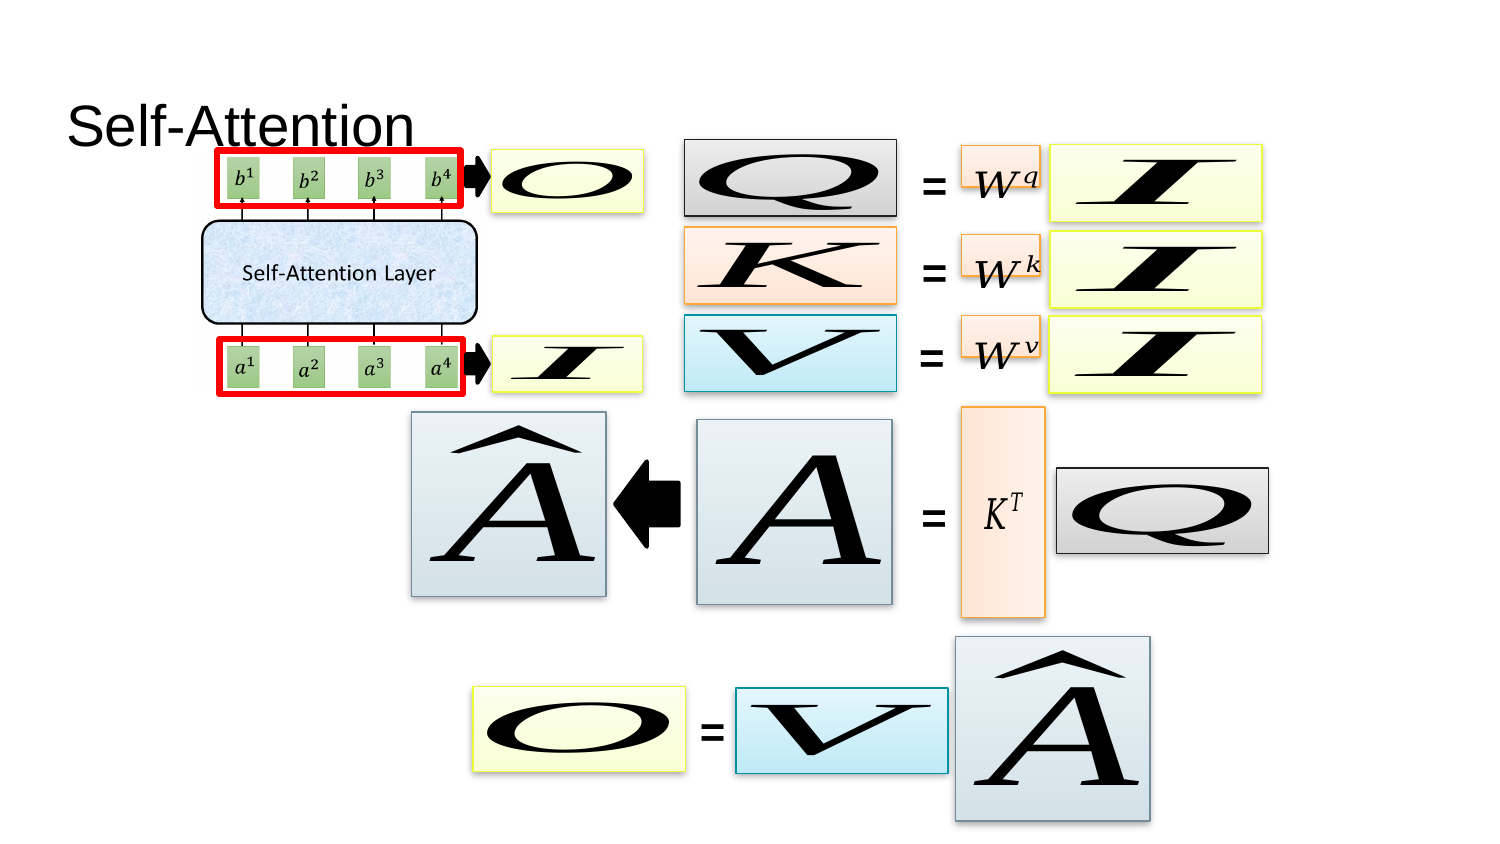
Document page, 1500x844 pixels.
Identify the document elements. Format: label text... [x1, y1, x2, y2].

title Self-Attention [51, 72, 1449, 167]
text_box = [907, 237, 951, 305]
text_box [961, 234, 1041, 299]
picture [195, 153, 486, 392]
text_box = [904, 322, 948, 390]
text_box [961, 406, 1046, 618]
text_box [613, 459, 681, 549]
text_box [961, 145, 1041, 209]
text_box = [907, 167, 951, 218]
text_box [961, 315, 1041, 379]
text_box = [906, 482, 950, 550]
text_box = [690, 696, 728, 764]
